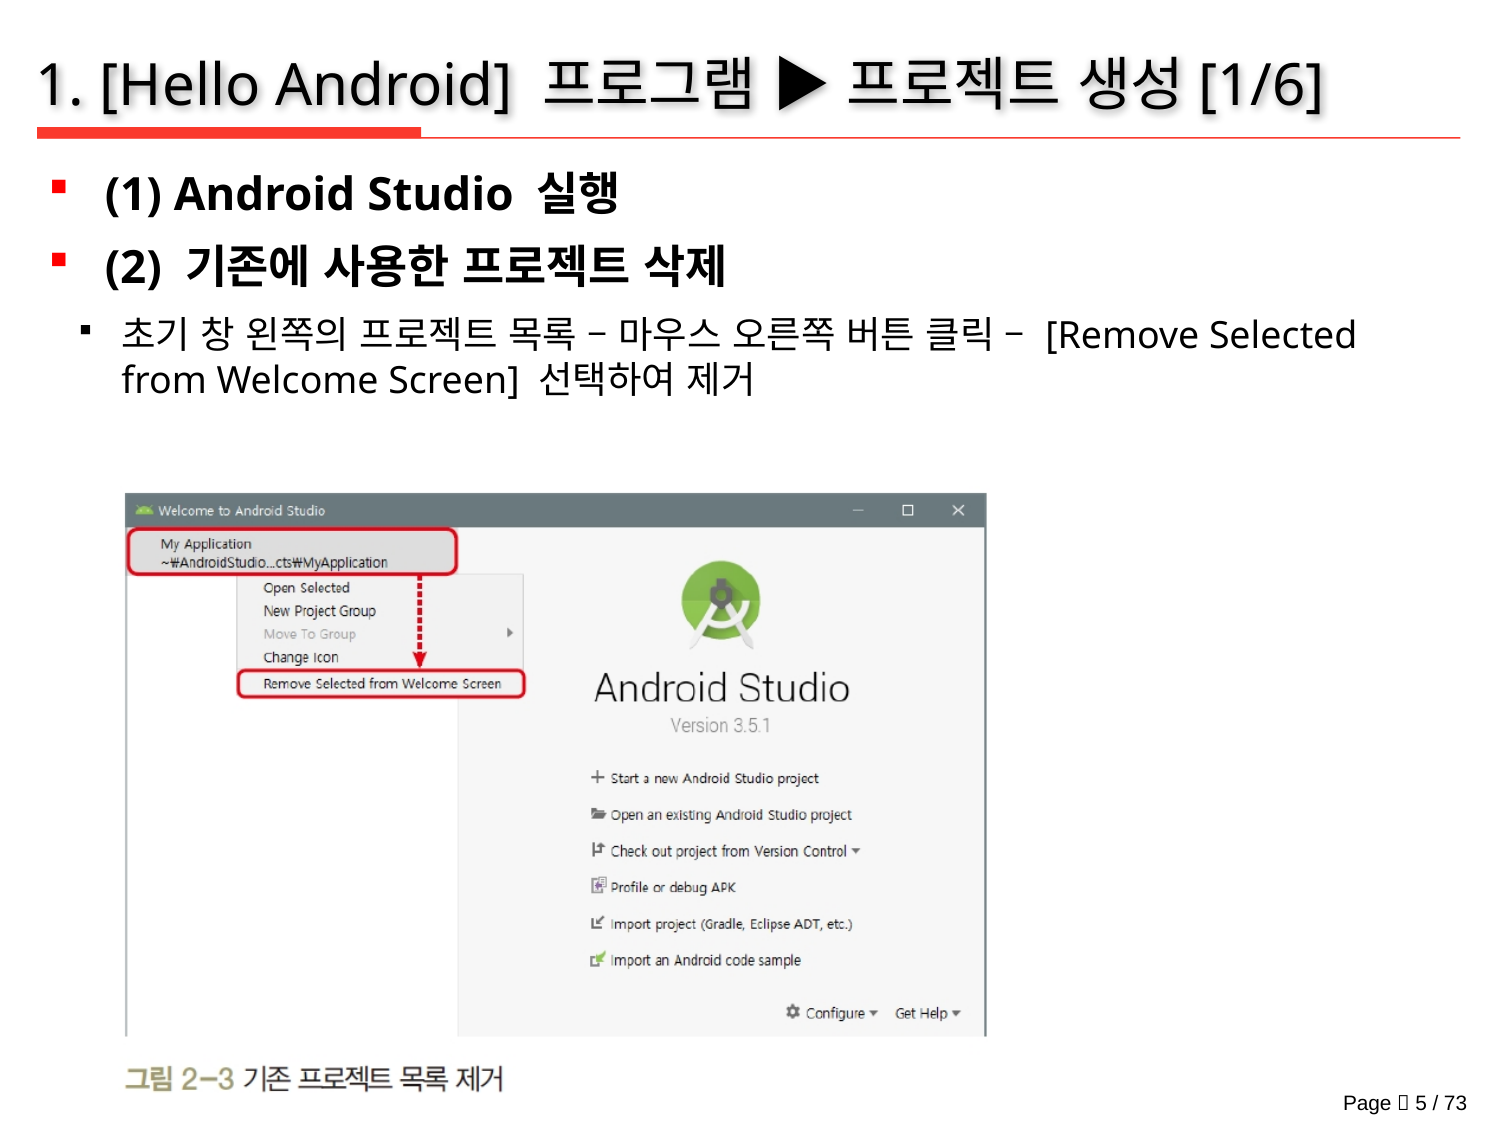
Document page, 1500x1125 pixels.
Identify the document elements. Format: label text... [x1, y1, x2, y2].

title 1. [Hello Android] 프로그램 ▶ 프로젝트 생성[1/6] [35, 47, 1434, 142]
picture [118, 486, 995, 1098]
list (1) Android Studio 실행 (2) 기존에 사용한 프로젝트 삭제 초기 창 왼쪽의 프로젝트 목록 – 마우스 오른쪽 버튼 클릭 – [Remove Selected from Welcome Screen] 선택하여 제거 [48, 164, 1448, 873]
